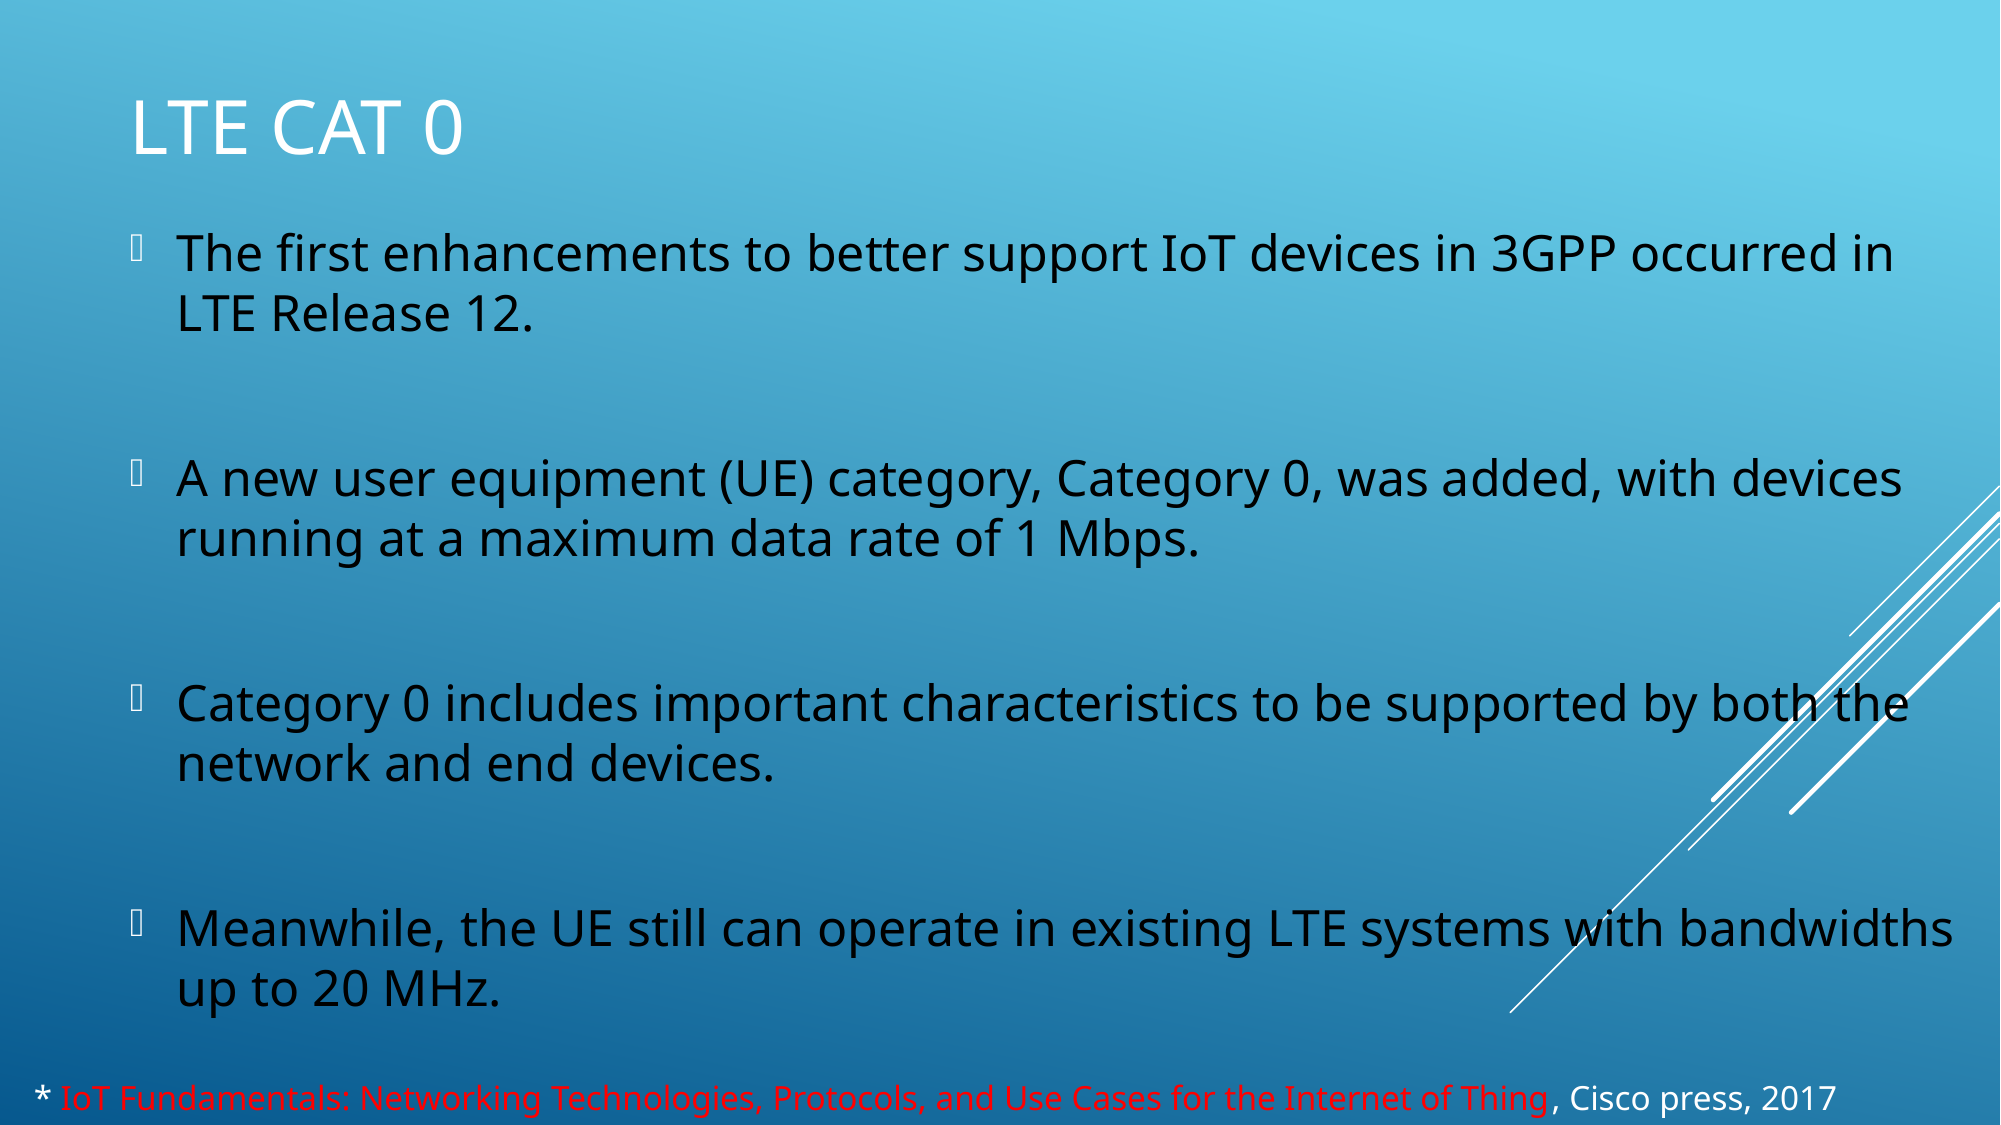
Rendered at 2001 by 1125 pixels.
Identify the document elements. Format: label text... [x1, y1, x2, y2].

text_box * IoT Fundamentals: Networking Technologies, Protocols, and Use Cases for the Internet of Thing, Cisco press, 2017 [18, 1070, 1902, 1125]
list The first enhancements to better support IoT devices in 3GPP occurred in LTE Release 12. A new user equipment (UE) category, Category 0, was added, with devices running at a maximum data rate of 1 Mbps. Category 0 includes important characteristics to be supported by both the network and end devices. Meanwhile, the UE still can operate in existing LTE systems with bandwidths up to 20 MHz. [114, 314, 1974, 925]
title LTE Cat 0 [114, 61, 1886, 187]
